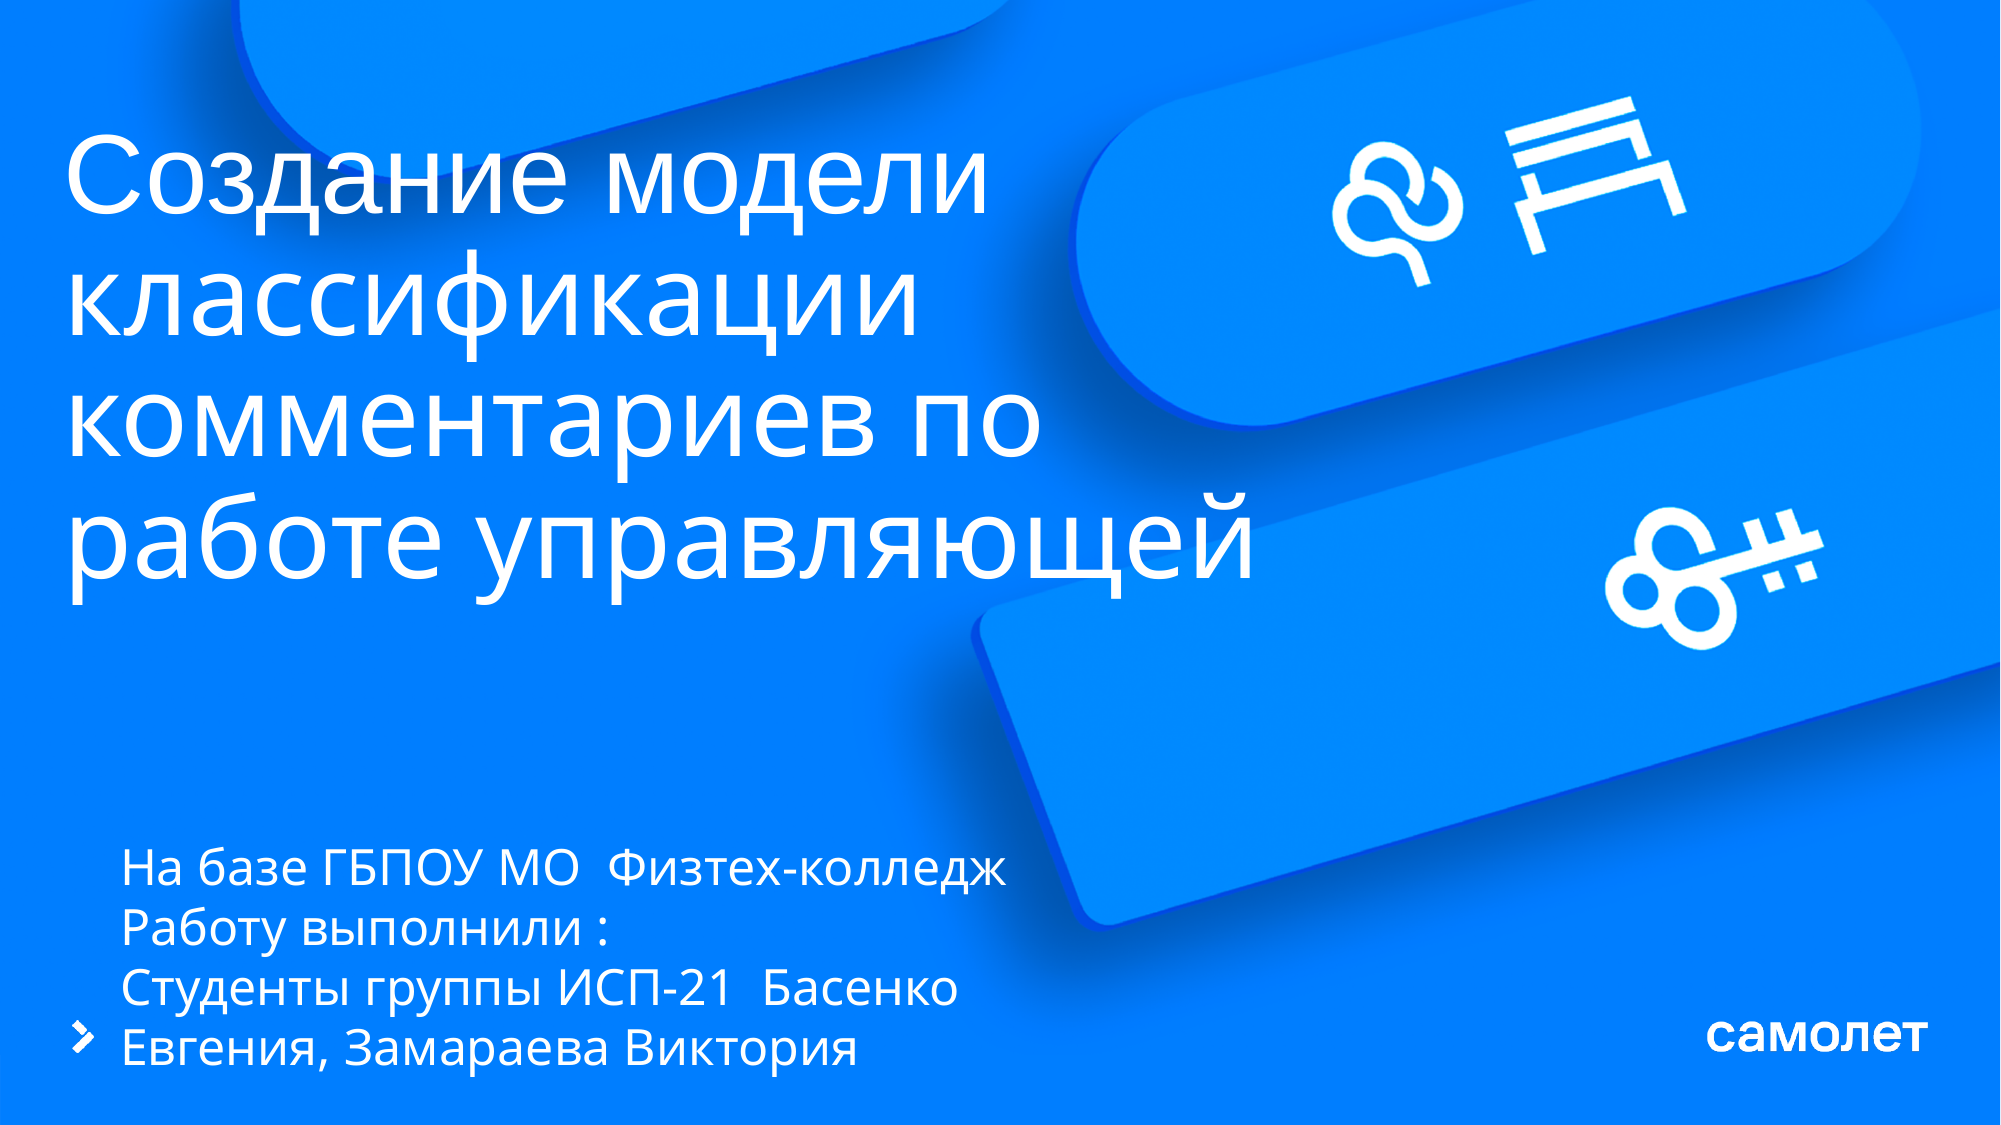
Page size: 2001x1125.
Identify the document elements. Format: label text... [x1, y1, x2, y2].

picture [0, 0, 2001, 1125]
title Создание модели классификации комментариев по работе управляющей [63, 42, 1330, 812]
text_box На базе ГБПОУ МО Физтех-колледж Работу выполнили : Студенты группы ИСП-21 Басенко Евгения, Замараева Виктория [105, 827, 1167, 1083]
